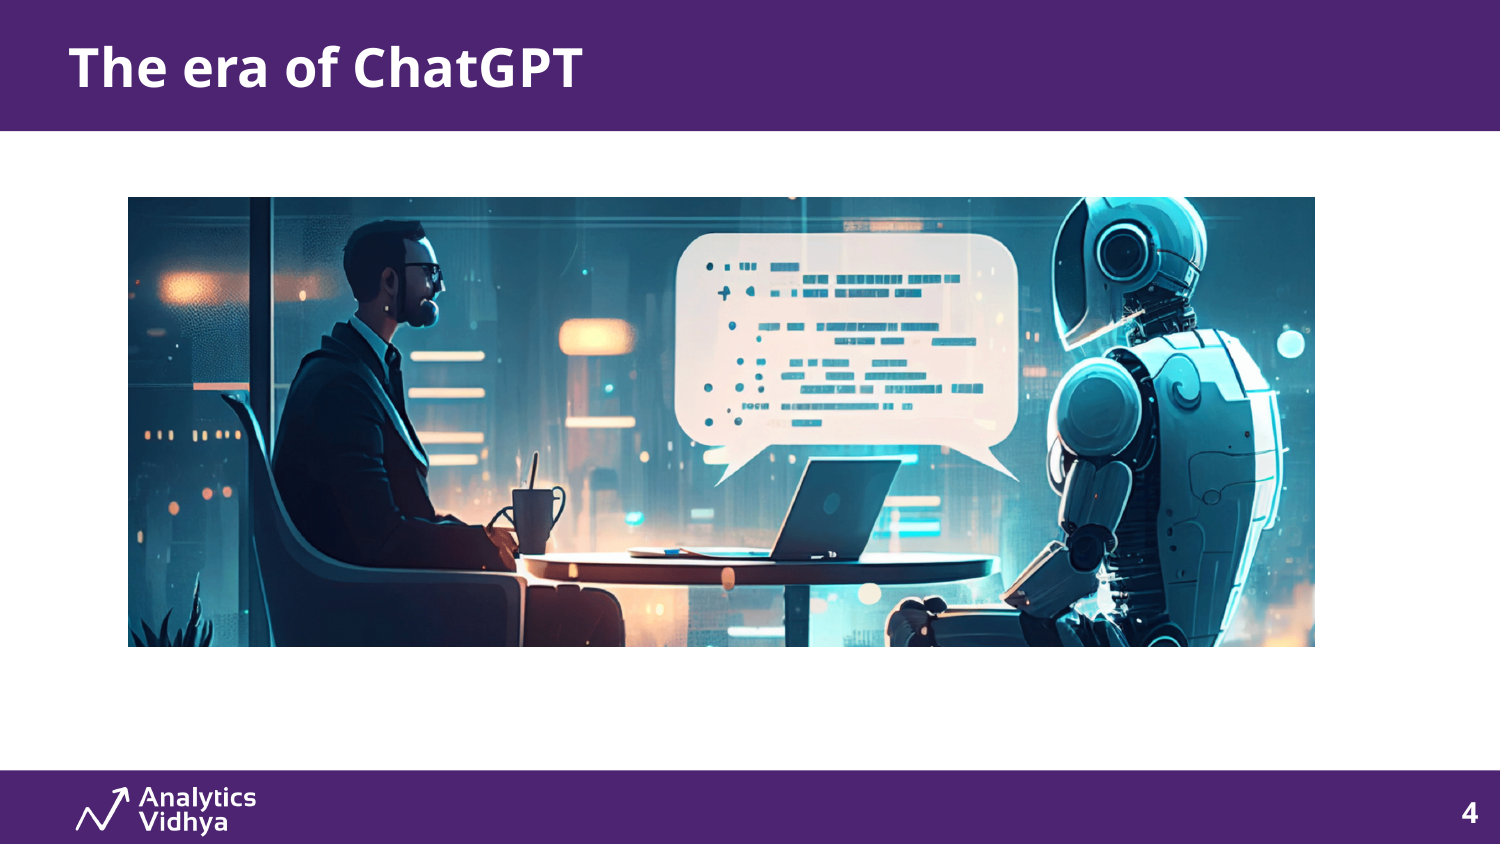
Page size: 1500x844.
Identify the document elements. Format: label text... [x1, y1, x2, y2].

title The era of ChatGPT [0, 0, 1500, 132]
slide_number 4 [1403, 779, 1494, 844]
picture [68, 783, 263, 840]
picture [127, 196, 1316, 647]
